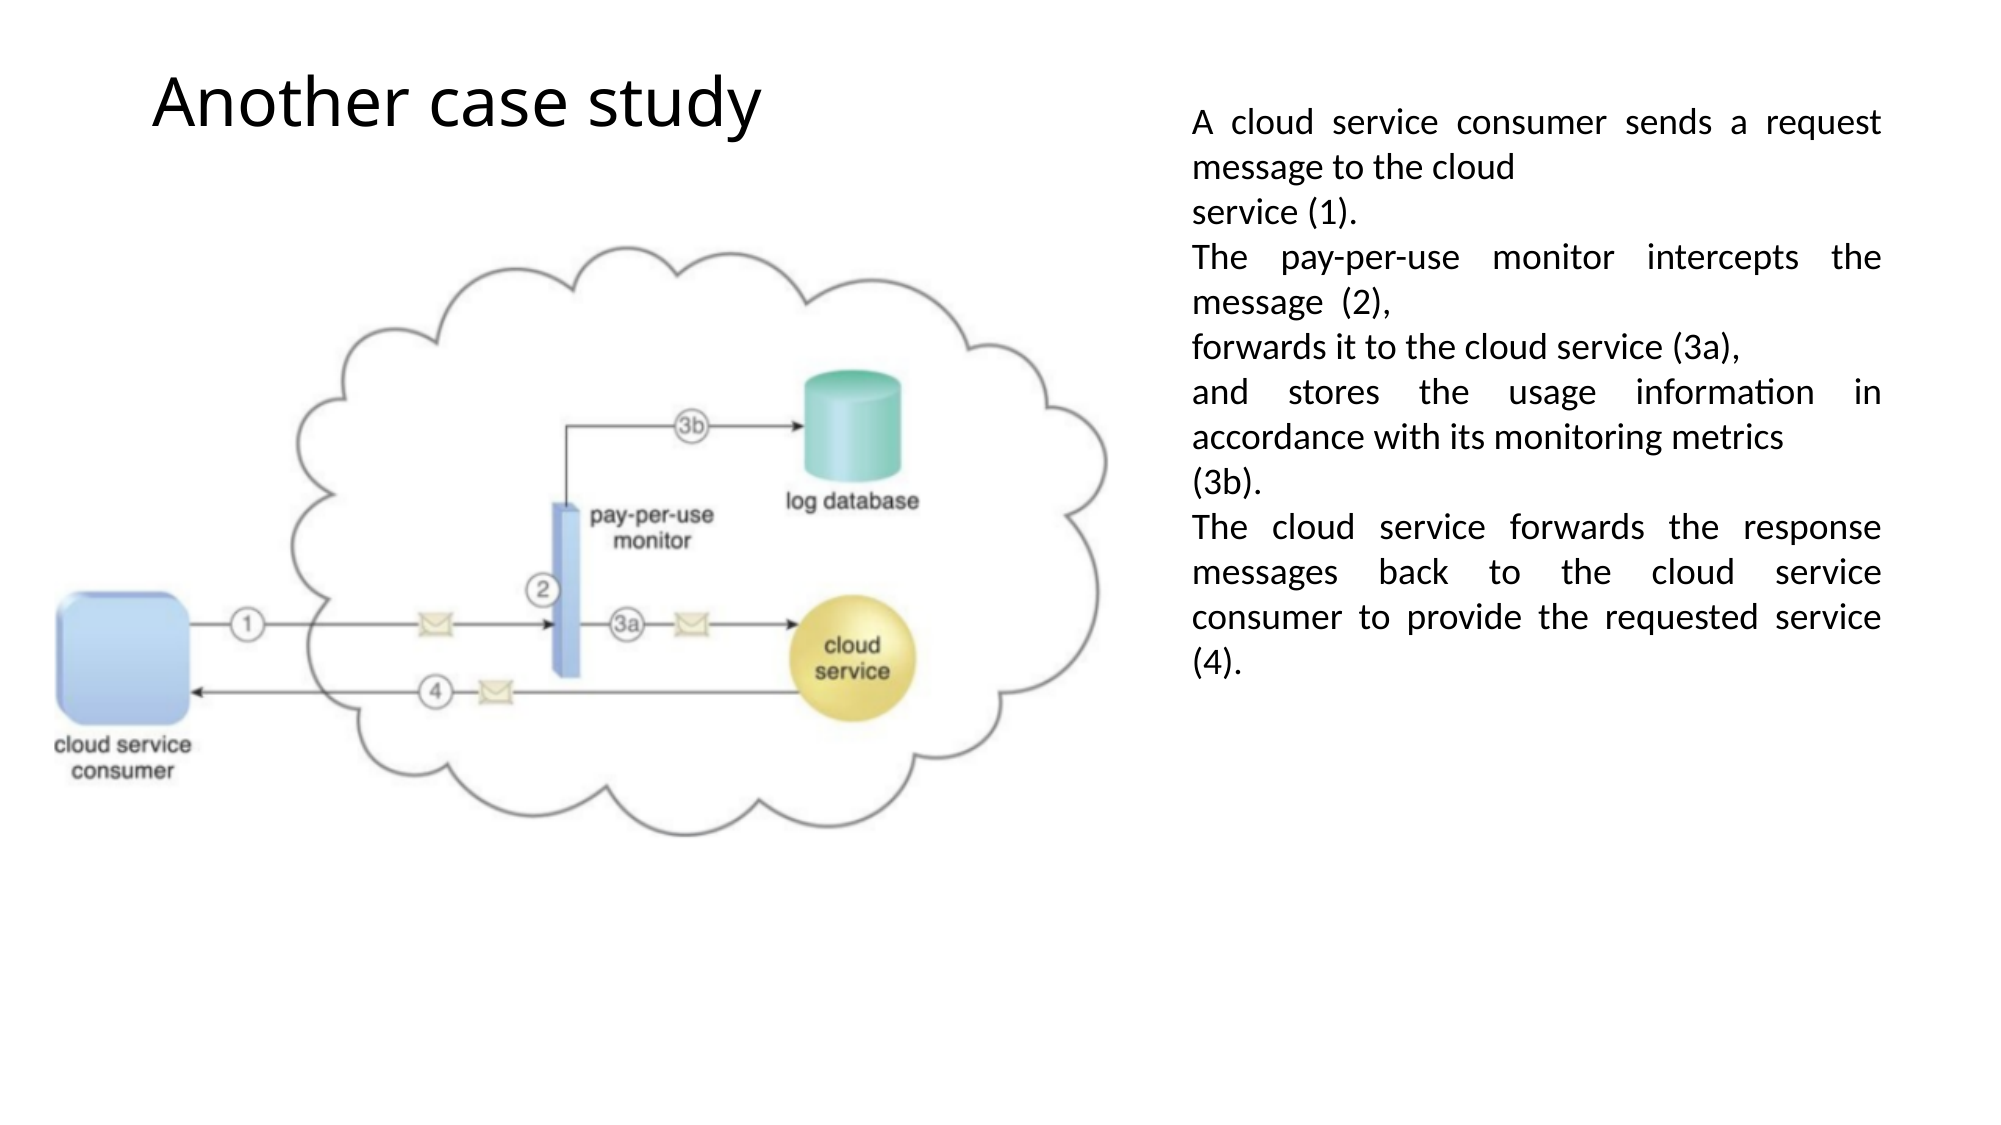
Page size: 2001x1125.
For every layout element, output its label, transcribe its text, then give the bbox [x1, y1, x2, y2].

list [3, 243, 1124, 845]
title Another case study [137, 59, 1863, 149]
text_box A cloud service consumer sends a request message to the cloud service (1). The pay-per-use monitor intercepts the message (2), forwards it to the cloud service (3a), and stores the usage information in accordance with its monitoring metrics (3b). The cloud service forwards the response messages back to the cloud service consumer to provide the requested service (4). [1177, 89, 1898, 690]
